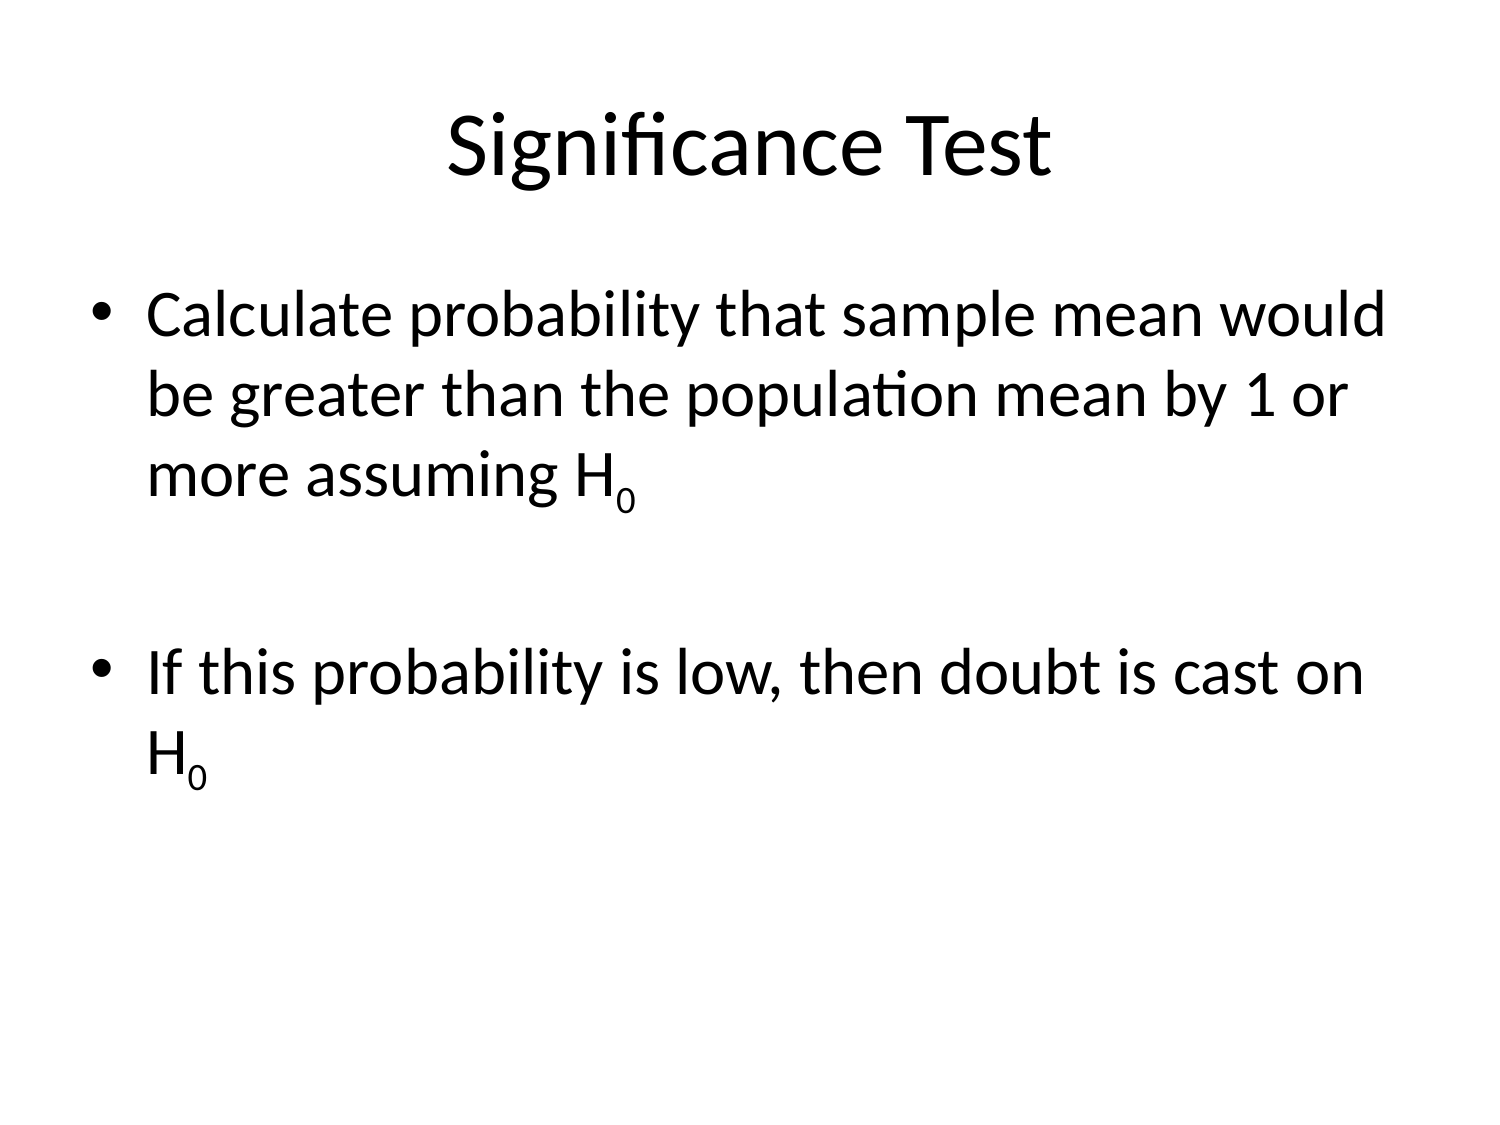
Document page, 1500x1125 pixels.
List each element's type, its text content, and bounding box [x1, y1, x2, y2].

title Significance Test [75, 45, 1425, 233]
list Calculate probability that sample mean would be greater than the population mean by 1 or more assuming H0 If this probability is low, then doubt is cast on H0 [75, 262, 1425, 1005]
